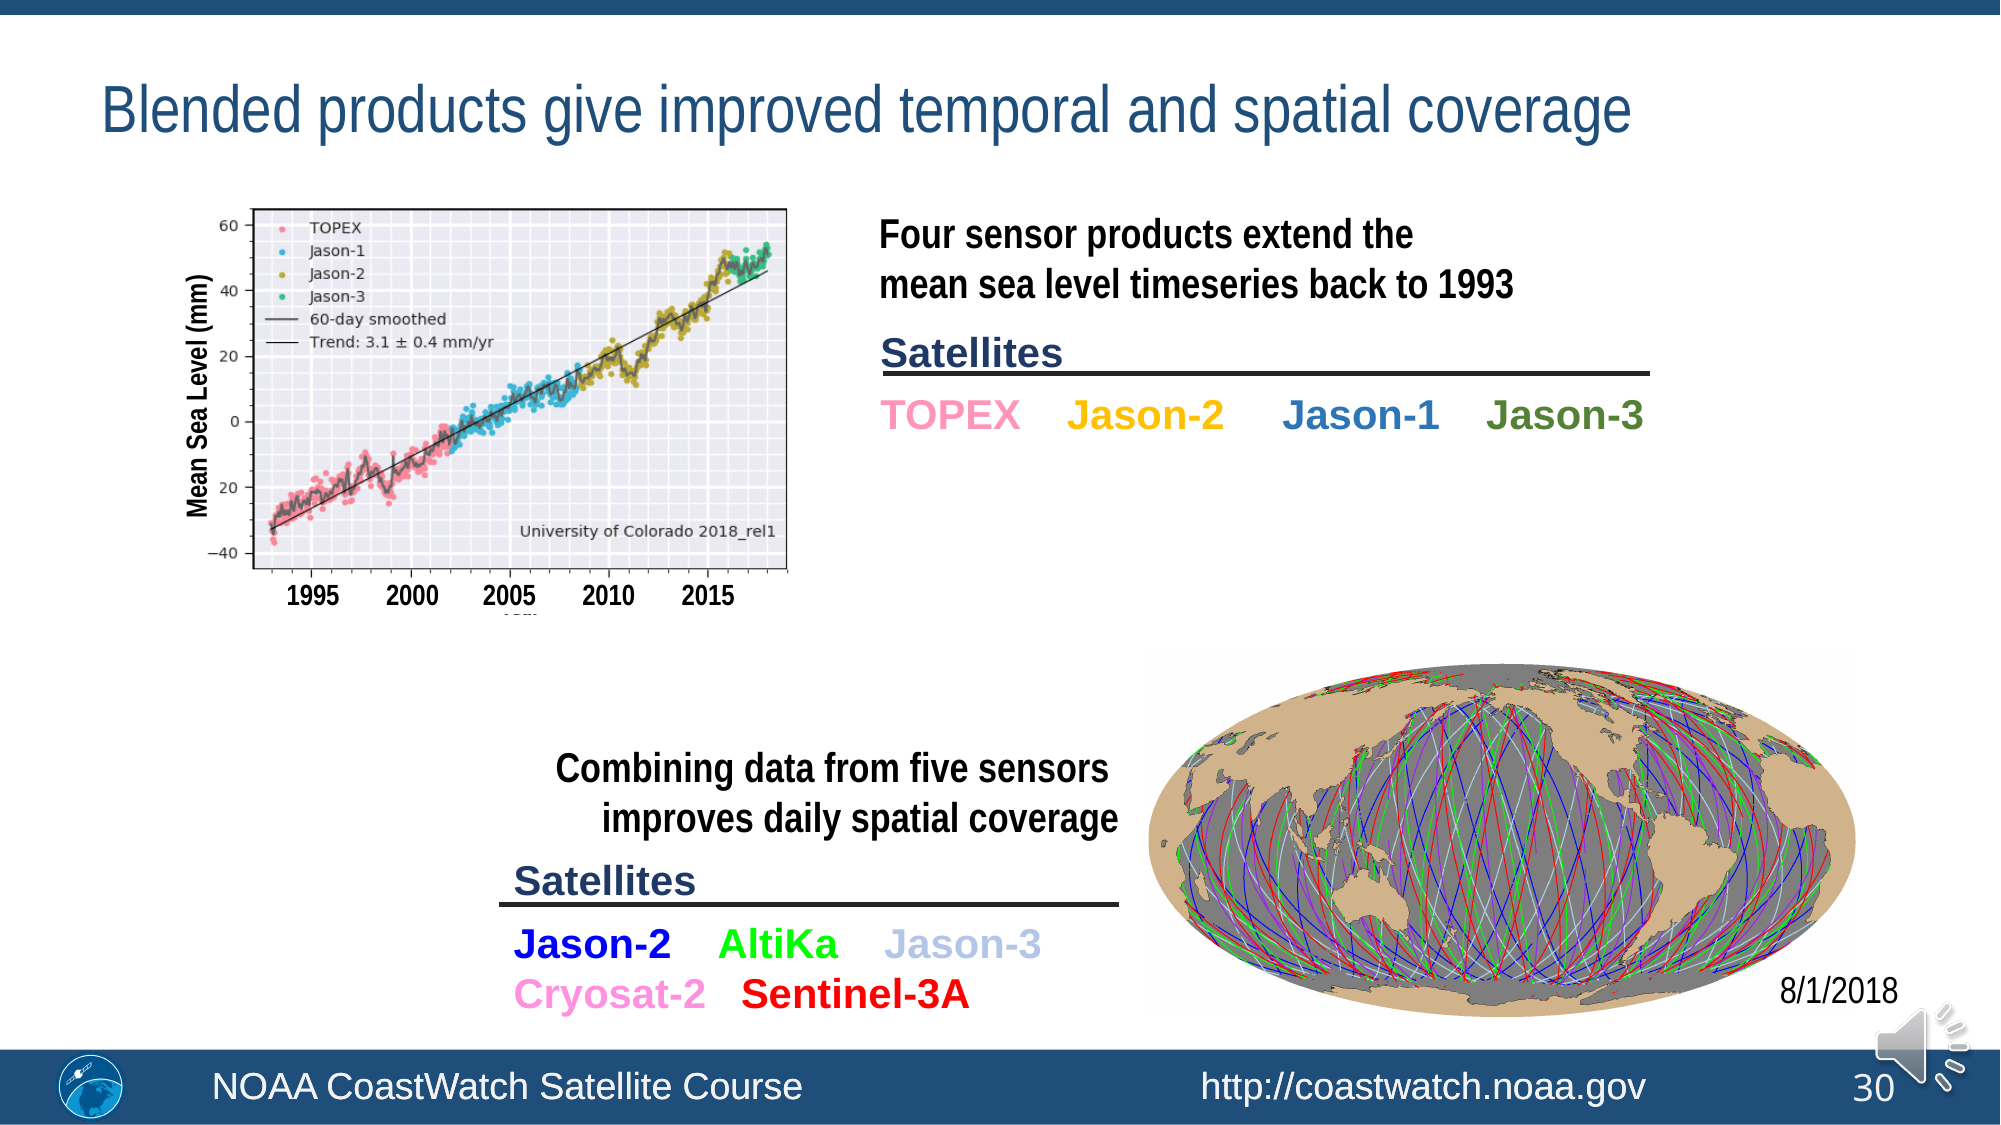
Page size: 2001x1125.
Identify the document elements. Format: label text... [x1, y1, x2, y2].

picture [1874, 999, 1976, 1101]
picture [56, 1052, 125, 1121]
title Blended products give improved temporal and spatial coverage [86, 1, 1812, 220]
slide_number ‹#› [1837, 1056, 2000, 1117]
text_box 8/1/2018 [1859, 958, 1917, 1019]
picture [175, 191, 804, 628]
text_box Combining data from five sensors improves daily spatial coverage [222, 733, 1135, 849]
picture [1148, 652, 1856, 1017]
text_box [865, 317, 1751, 447]
text_box Four sensor products extend the mean sea level timeseries back to 1993 [864, 199, 1680, 315]
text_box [498, 846, 1119, 1027]
